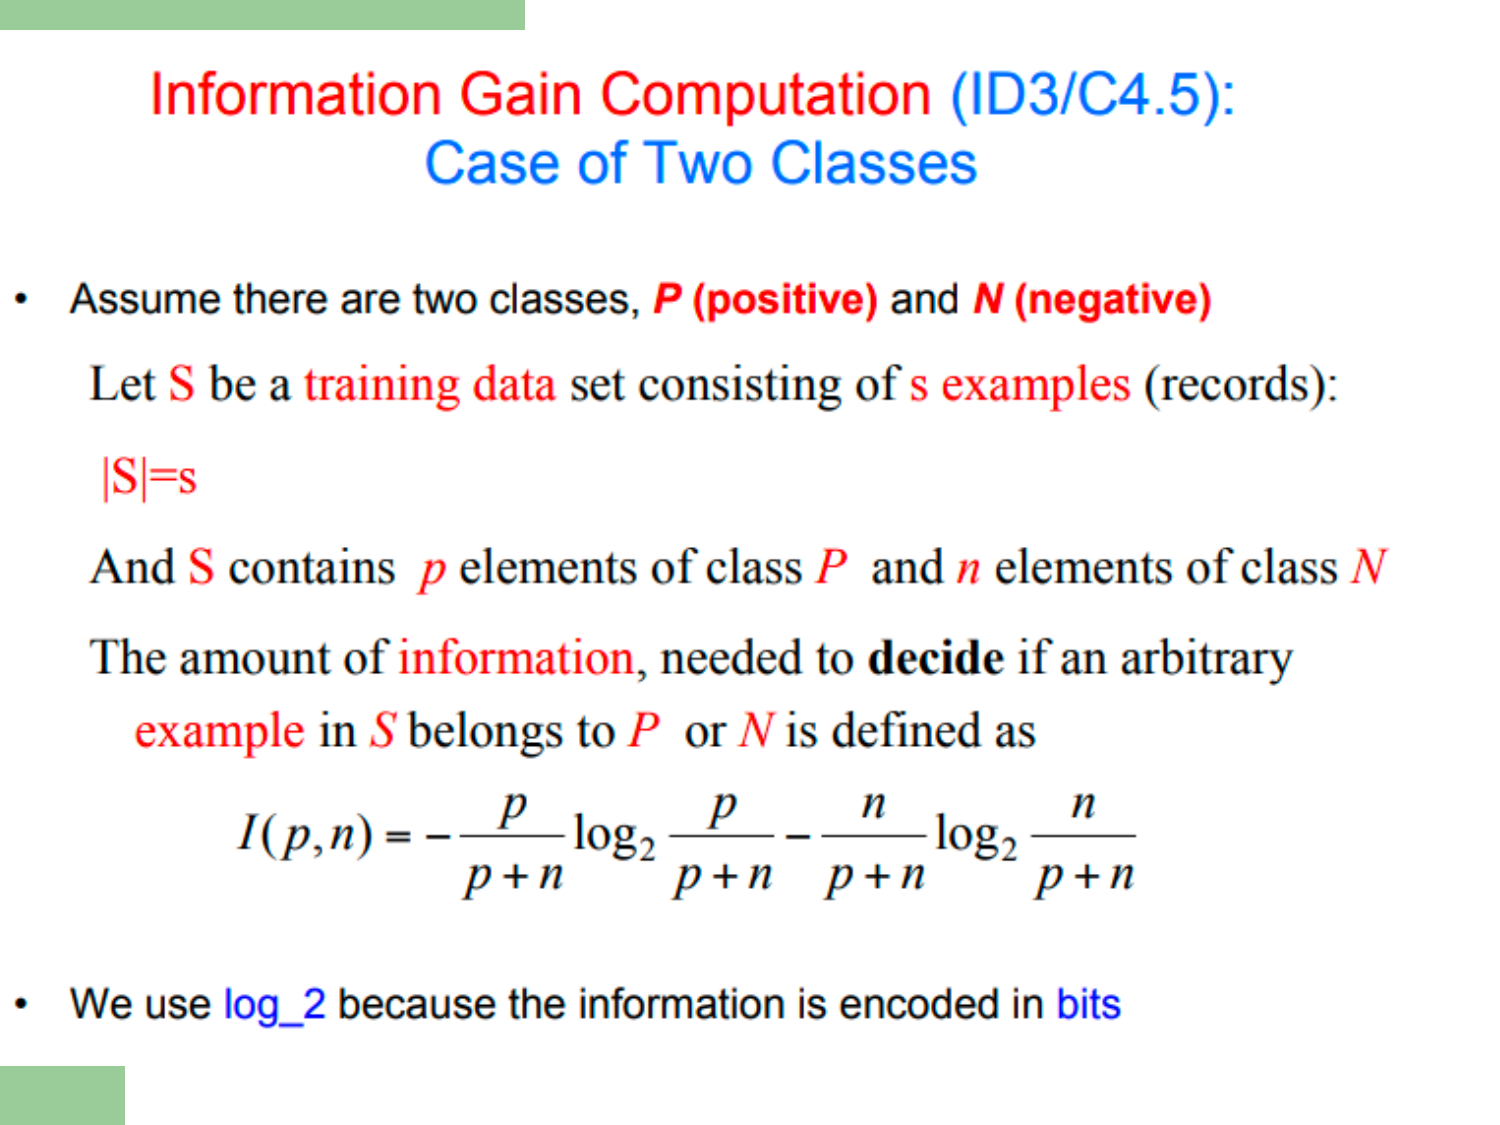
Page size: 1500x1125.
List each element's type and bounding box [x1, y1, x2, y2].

picture [0, 30, 1400, 1066]
